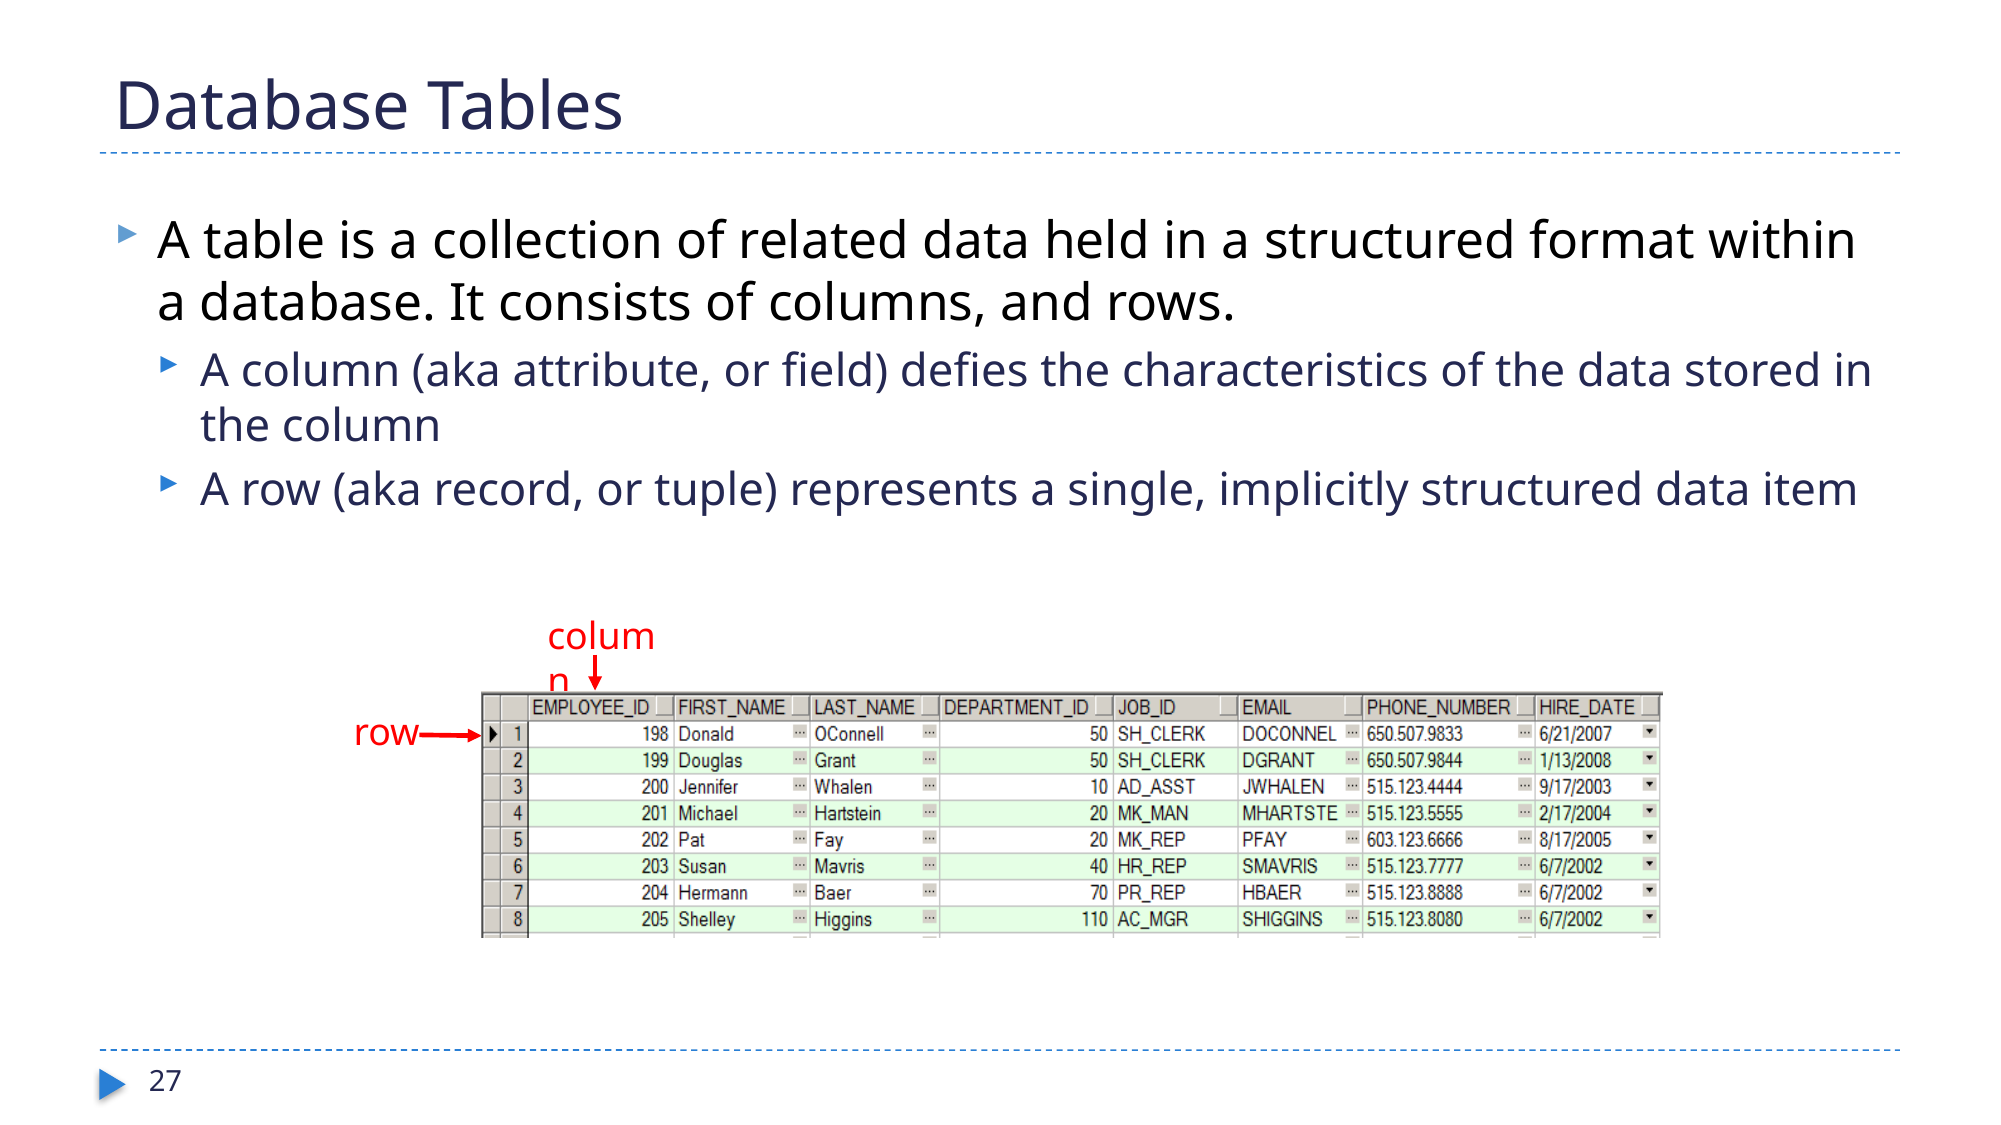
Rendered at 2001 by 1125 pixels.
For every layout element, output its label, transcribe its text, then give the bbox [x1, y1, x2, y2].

text_box row [338, 700, 475, 761]
picture [481, 691, 1663, 938]
title Database Tables [99, 24, 1900, 151]
list A table is a collection of related data held in a structured format within a database. It consists of columns, and rows. A column (aka attribute, or field) defies the characteristics of the data stored in the column A row (aka record, or tuple) represents a single, implicitly structured data item [99, 200, 1900, 563]
slide_number 27 [133, 1055, 568, 1103]
text_box column [532, 604, 683, 691]
